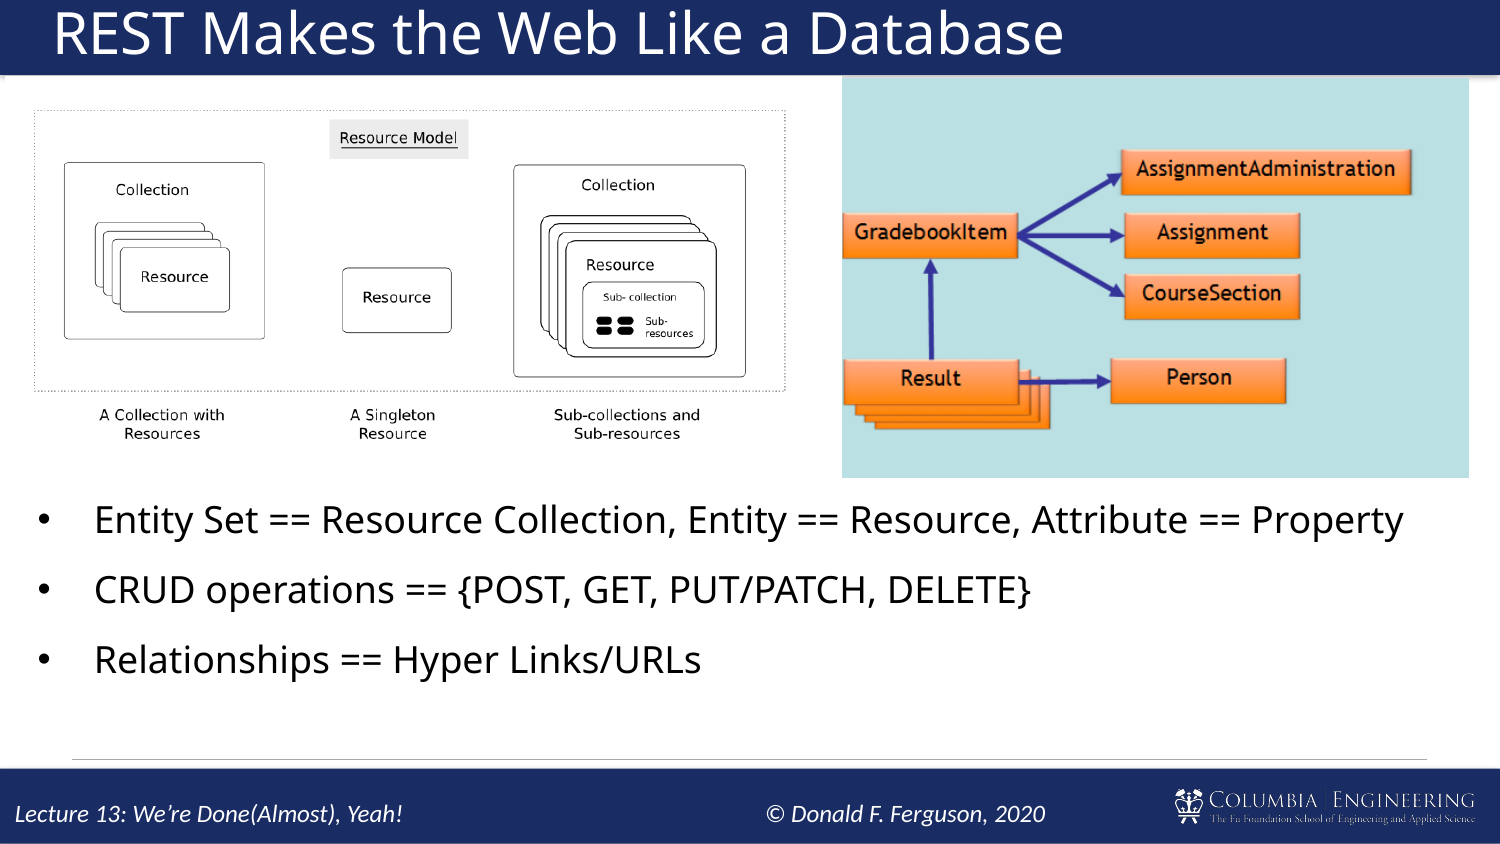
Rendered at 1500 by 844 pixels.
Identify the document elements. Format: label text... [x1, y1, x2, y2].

title REST Makes the Web Like a Database [37, 0, 1396, 61]
list Entity Set == Resource Collection, Entity == Resource, Attribute == Property CRUD operations == {POST, GET, PUT/PATCH, DELETE} Relationships == Hyper Links/URLs [37, 496, 1469, 741]
picture [4, 75, 1470, 517]
